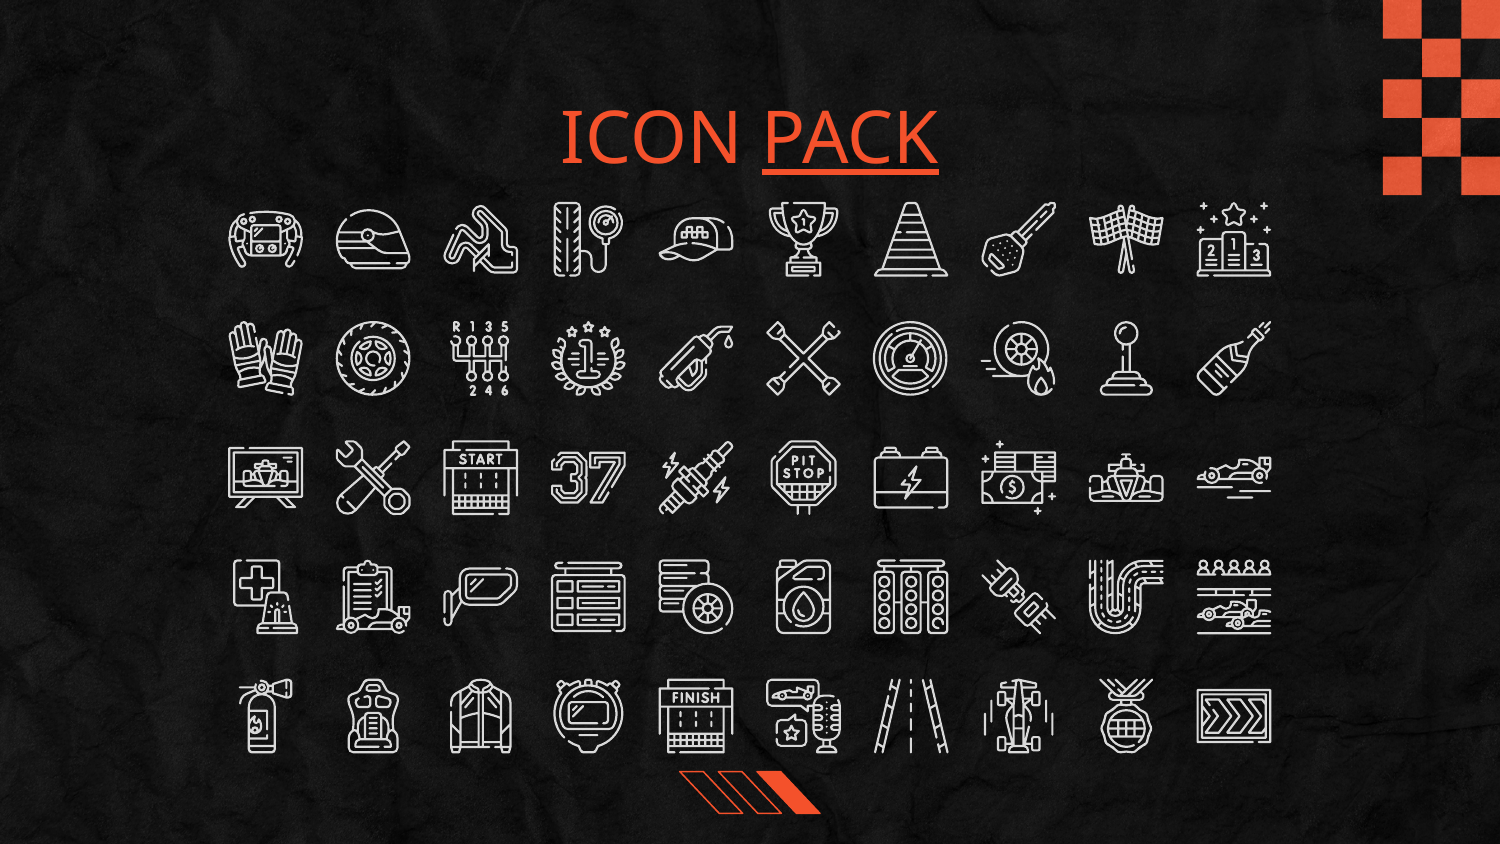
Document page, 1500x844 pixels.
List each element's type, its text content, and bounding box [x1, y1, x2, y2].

text_box [873, 446, 949, 509]
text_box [443, 439, 519, 516]
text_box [1195, 456, 1272, 499]
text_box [550, 320, 627, 396]
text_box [657, 325, 734, 392]
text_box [1195, 320, 1272, 396]
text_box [658, 678, 734, 754]
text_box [979, 320, 1057, 396]
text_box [238, 678, 293, 754]
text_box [553, 201, 628, 277]
title ICON PACK [115, 76, 1385, 169]
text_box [335, 559, 411, 635]
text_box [227, 210, 304, 269]
text_box [873, 201, 949, 277]
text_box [1088, 559, 1165, 635]
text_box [334, 439, 411, 516]
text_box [980, 201, 1057, 277]
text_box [658, 559, 742, 635]
text_box [766, 321, 841, 396]
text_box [770, 439, 837, 516]
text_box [335, 320, 424, 396]
text_box [443, 204, 519, 274]
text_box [449, 678, 512, 754]
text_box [443, 567, 519, 627]
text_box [549, 678, 632, 754]
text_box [1097, 320, 1154, 396]
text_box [768, 201, 840, 277]
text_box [873, 559, 949, 635]
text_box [1195, 201, 1272, 277]
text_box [227, 446, 304, 509]
text_box [228, 321, 303, 396]
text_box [657, 440, 734, 515]
text_box [1088, 204, 1164, 274]
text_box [983, 678, 1054, 754]
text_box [449, 320, 512, 396]
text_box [873, 678, 950, 754]
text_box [980, 439, 1057, 516]
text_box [980, 559, 1057, 635]
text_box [775, 559, 832, 635]
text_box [1196, 559, 1273, 635]
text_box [346, 678, 401, 754]
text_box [658, 216, 735, 262]
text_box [872, 320, 959, 396]
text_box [765, 678, 842, 754]
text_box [550, 451, 626, 504]
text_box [232, 559, 299, 635]
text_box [335, 208, 411, 270]
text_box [550, 561, 626, 633]
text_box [1088, 453, 1164, 503]
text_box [1098, 678, 1154, 754]
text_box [1196, 688, 1272, 744]
